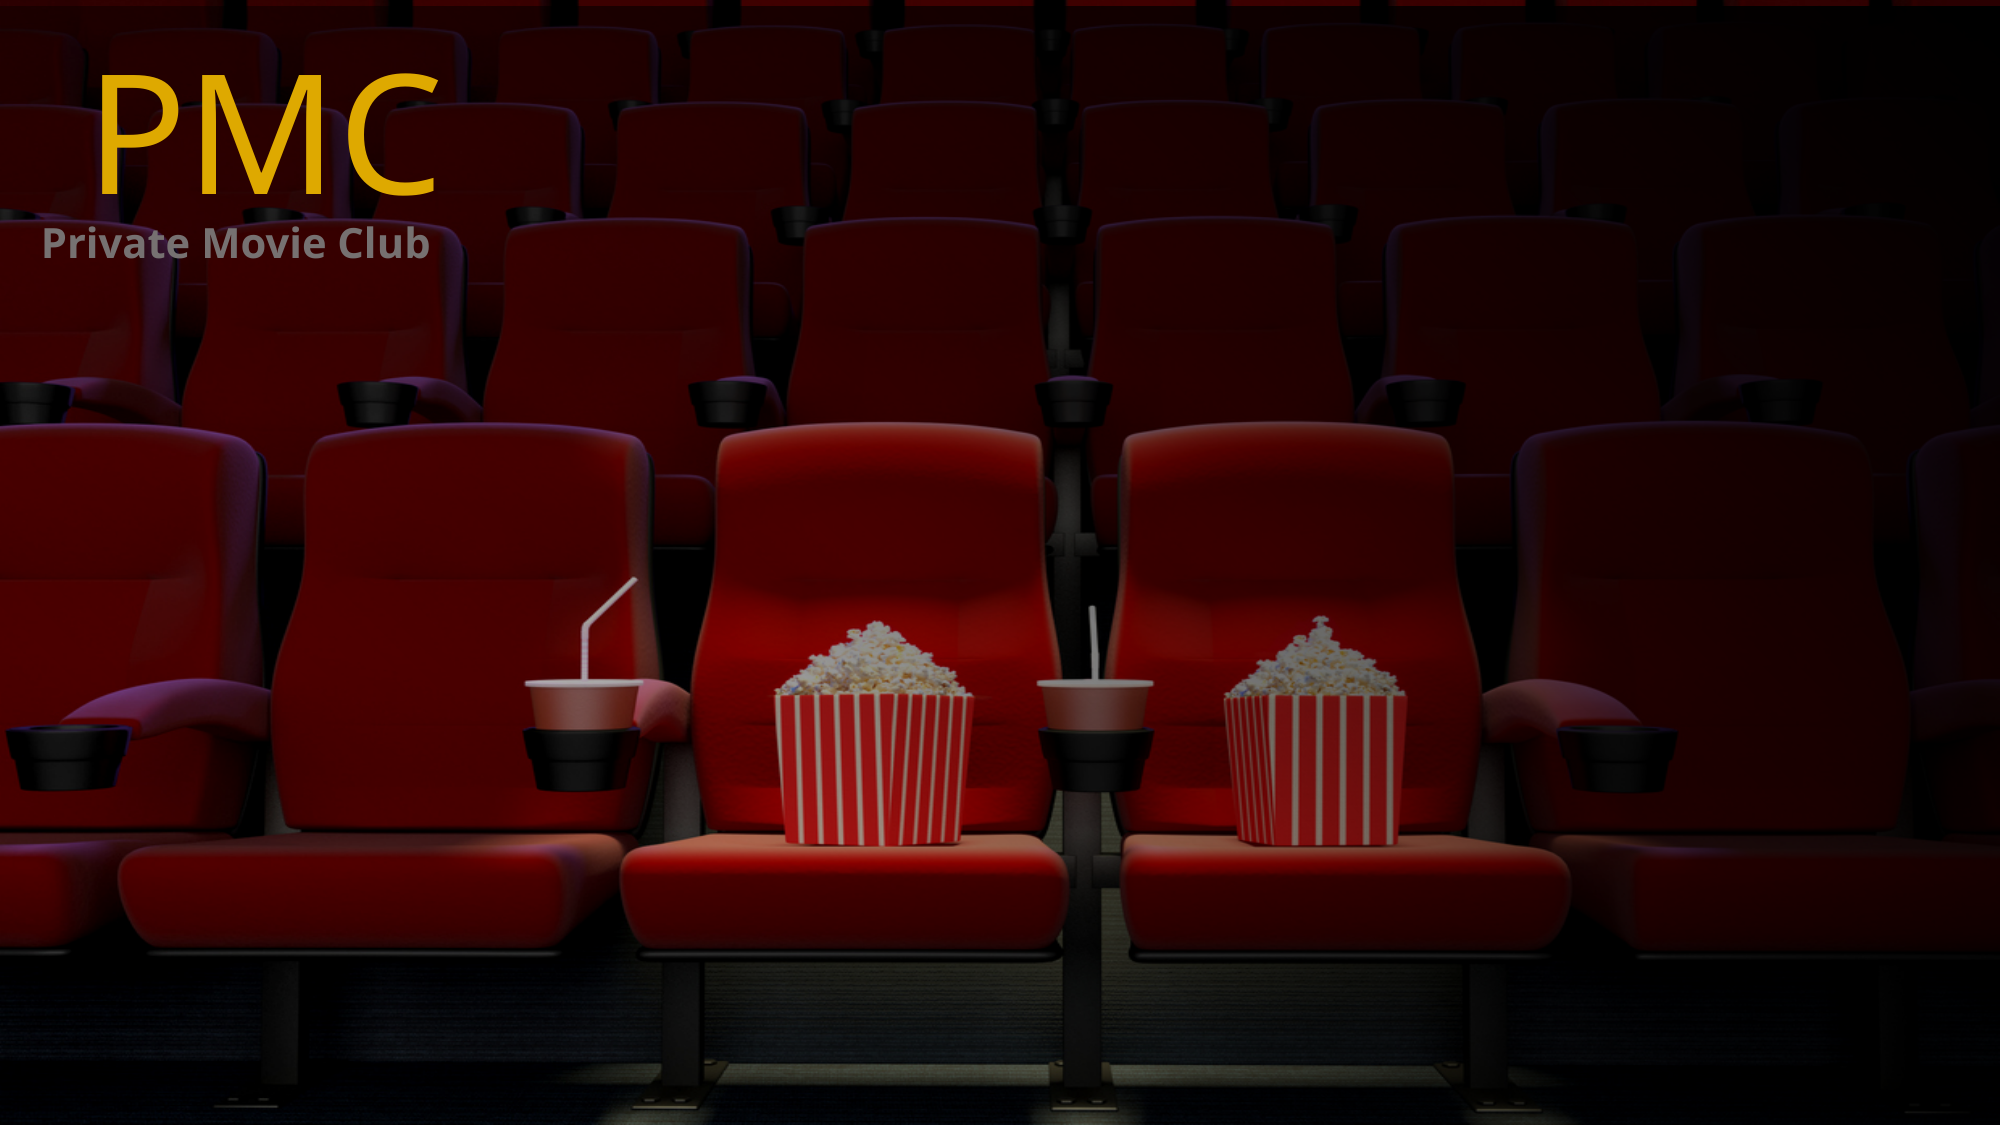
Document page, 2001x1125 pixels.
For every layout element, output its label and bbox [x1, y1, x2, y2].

text_box [0, 0, 2000, 1125]
